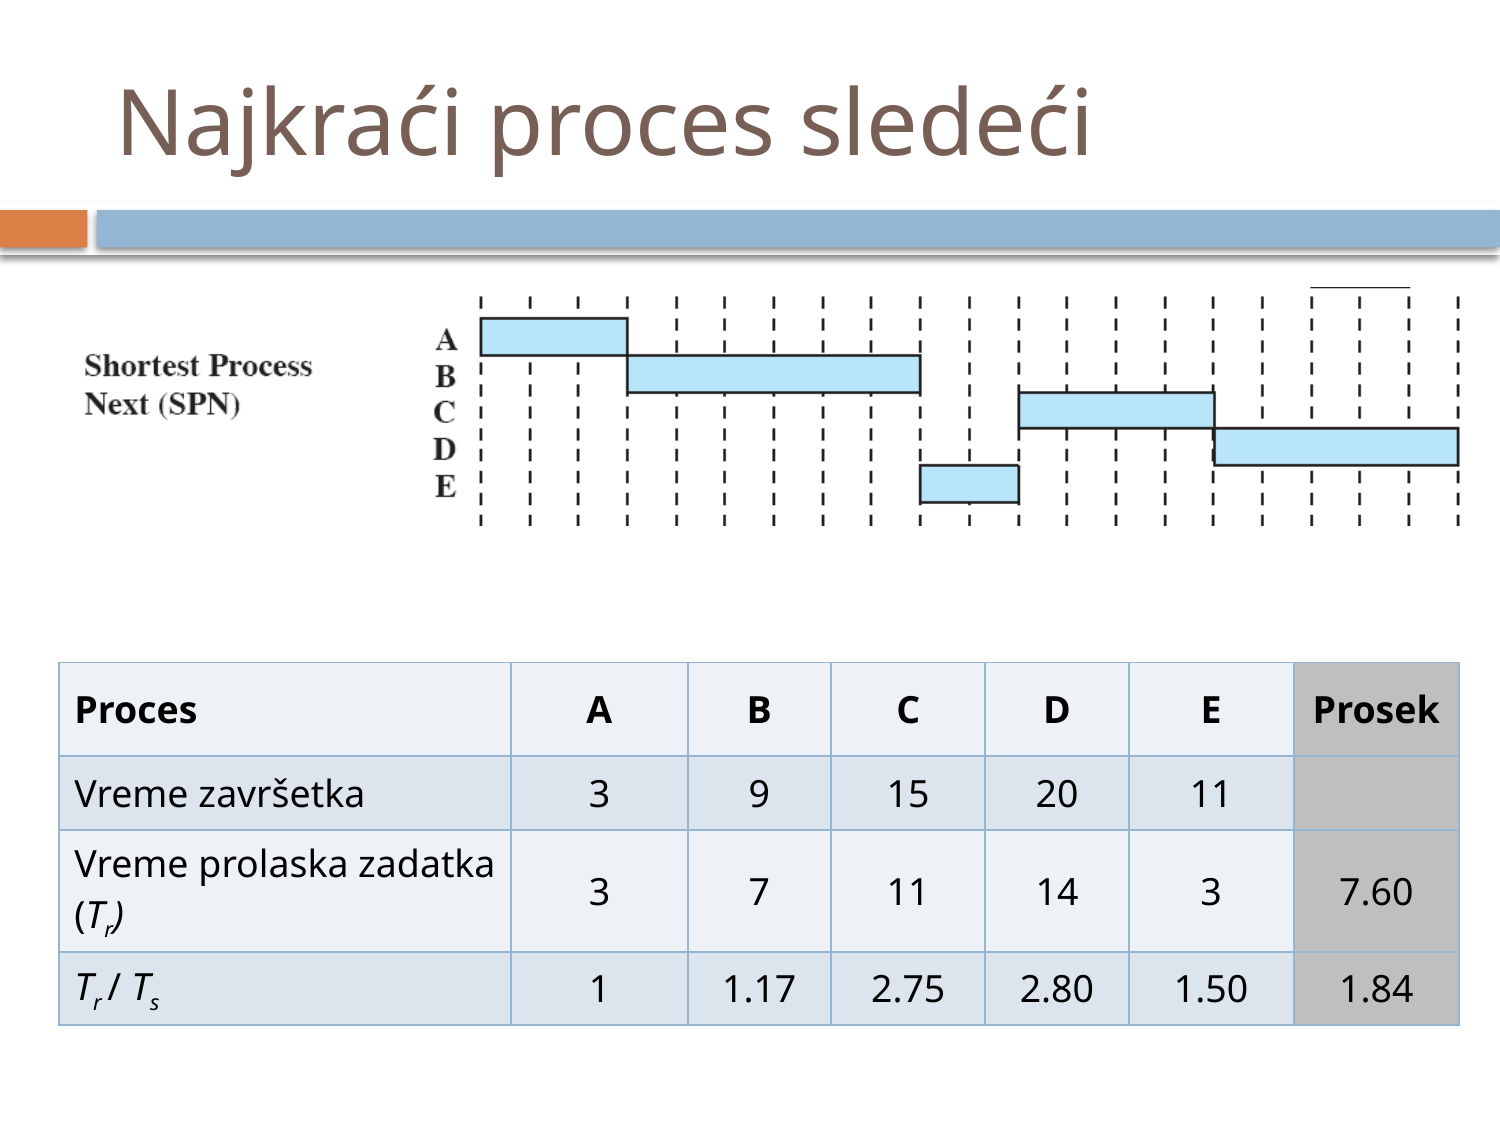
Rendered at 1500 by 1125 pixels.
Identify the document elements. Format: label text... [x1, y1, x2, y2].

table_cell [1295, 757, 1458, 829]
table_header A [512, 663, 687, 755]
table_cell 15 [832, 757, 984, 829]
table_cell 1.84 [1295, 953, 1458, 1024]
table_cell 11 [832, 831, 984, 951]
table_cell 1.17 [689, 953, 830, 1024]
table_cell 3 [1130, 831, 1293, 951]
picture [49, 287, 1473, 526]
table_cell 9 [689, 757, 830, 829]
table_cell 2.75 [832, 953, 984, 1024]
table_header C [832, 663, 984, 755]
table_cell 1 [512, 953, 687, 1024]
table_header Prosek [1295, 663, 1458, 755]
table_cell 3 [512, 757, 687, 829]
table_cell 2.80 [986, 953, 1128, 1024]
table_cell 3 [512, 831, 687, 951]
table_cell 7.60 [1295, 831, 1458, 951]
table_cell Vreme završetka [60, 757, 510, 829]
table_cell Vreme prolaska zadatka (Tr) [60, 831, 510, 951]
table_header E [1130, 663, 1293, 755]
table_header B [689, 663, 830, 755]
table_cell 14 [986, 831, 1128, 951]
table_header Proces [60, 663, 510, 755]
table_cell 7 [689, 831, 830, 951]
table_cell 1.50 [1130, 953, 1293, 1024]
table_cell 11 [1130, 757, 1293, 829]
title Najkraći proces sledeći [100, 37, 1438, 200]
table_header D [986, 663, 1128, 755]
table_cell Tr / Ts [60, 953, 510, 1024]
table_cell 20 [986, 757, 1128, 829]
